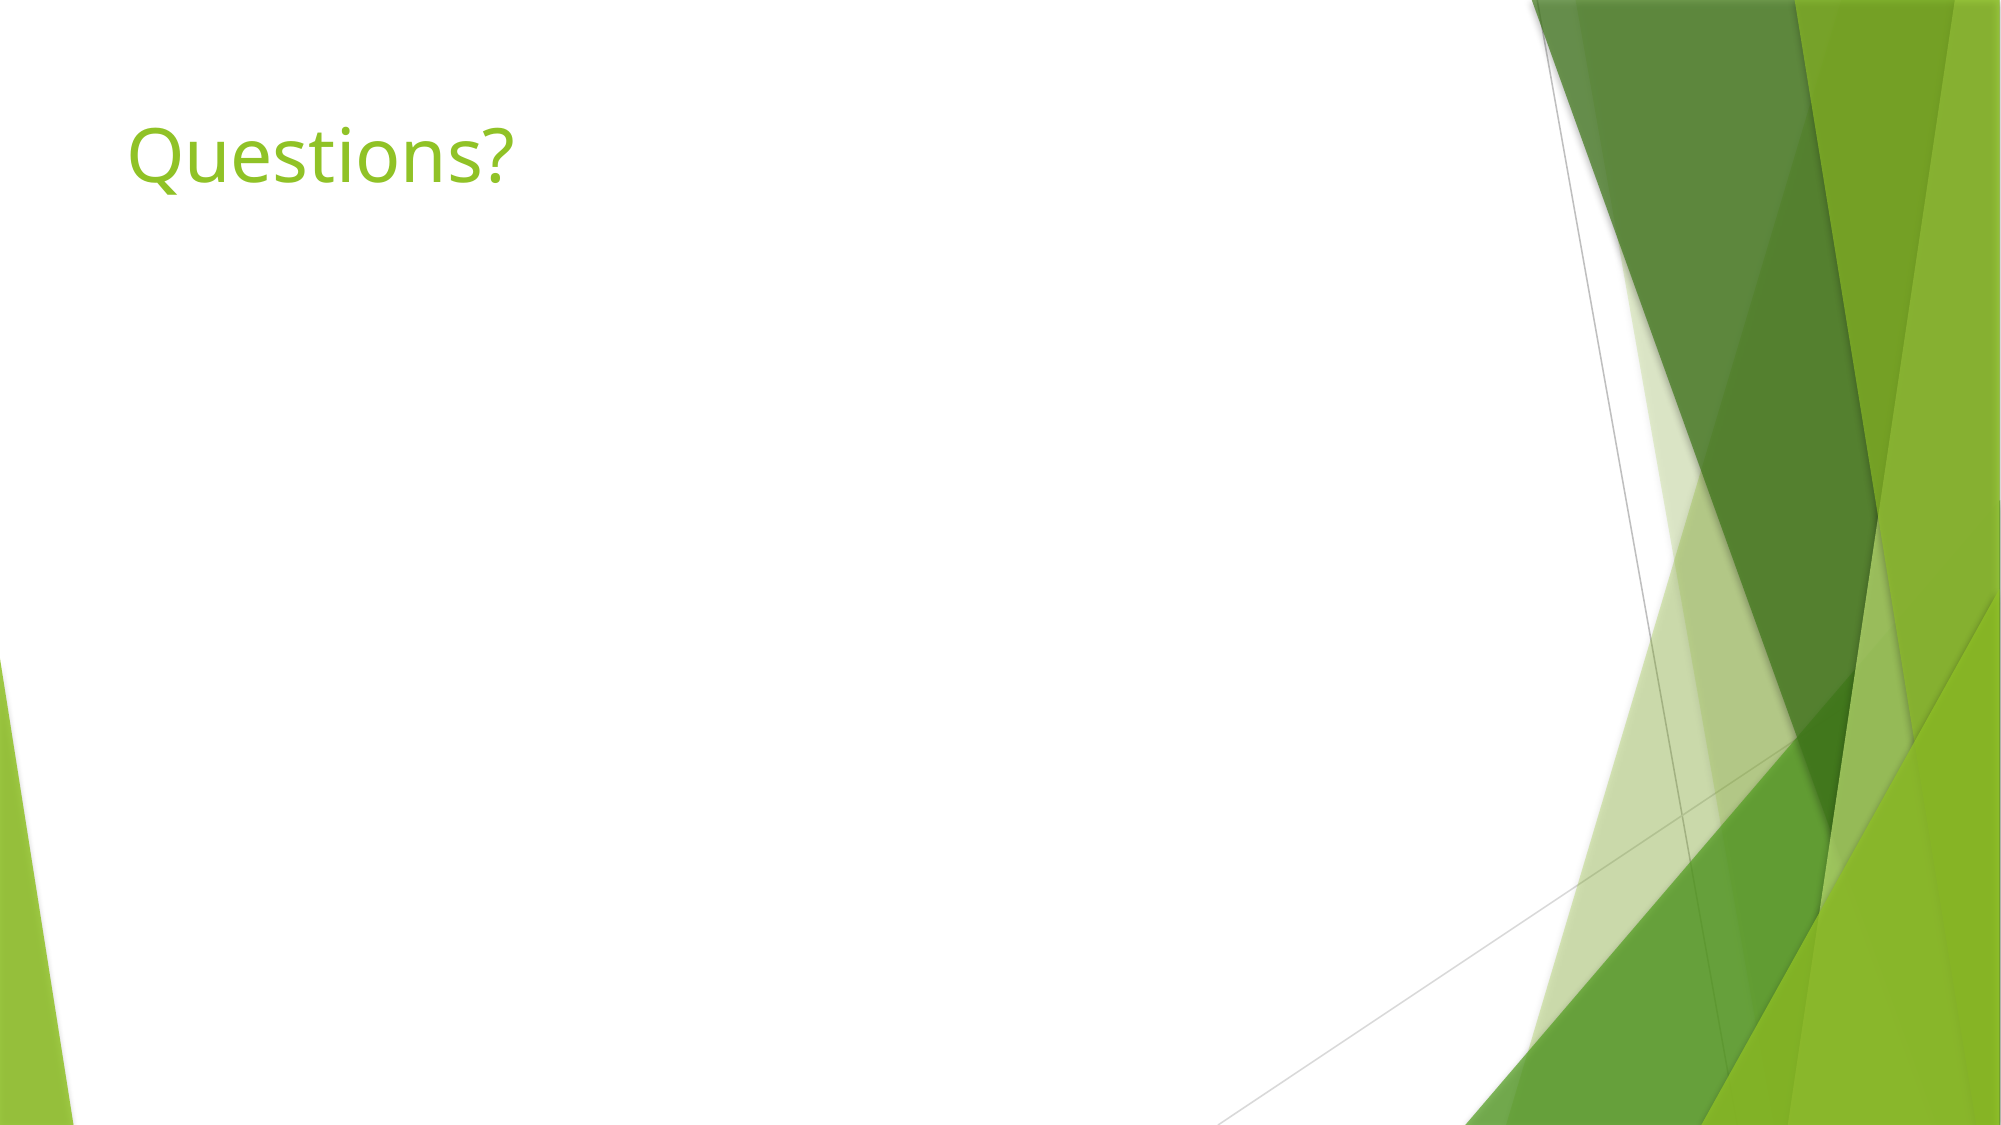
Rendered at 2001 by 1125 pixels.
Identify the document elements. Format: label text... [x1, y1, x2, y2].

title Questions? [111, 99, 1522, 317]
